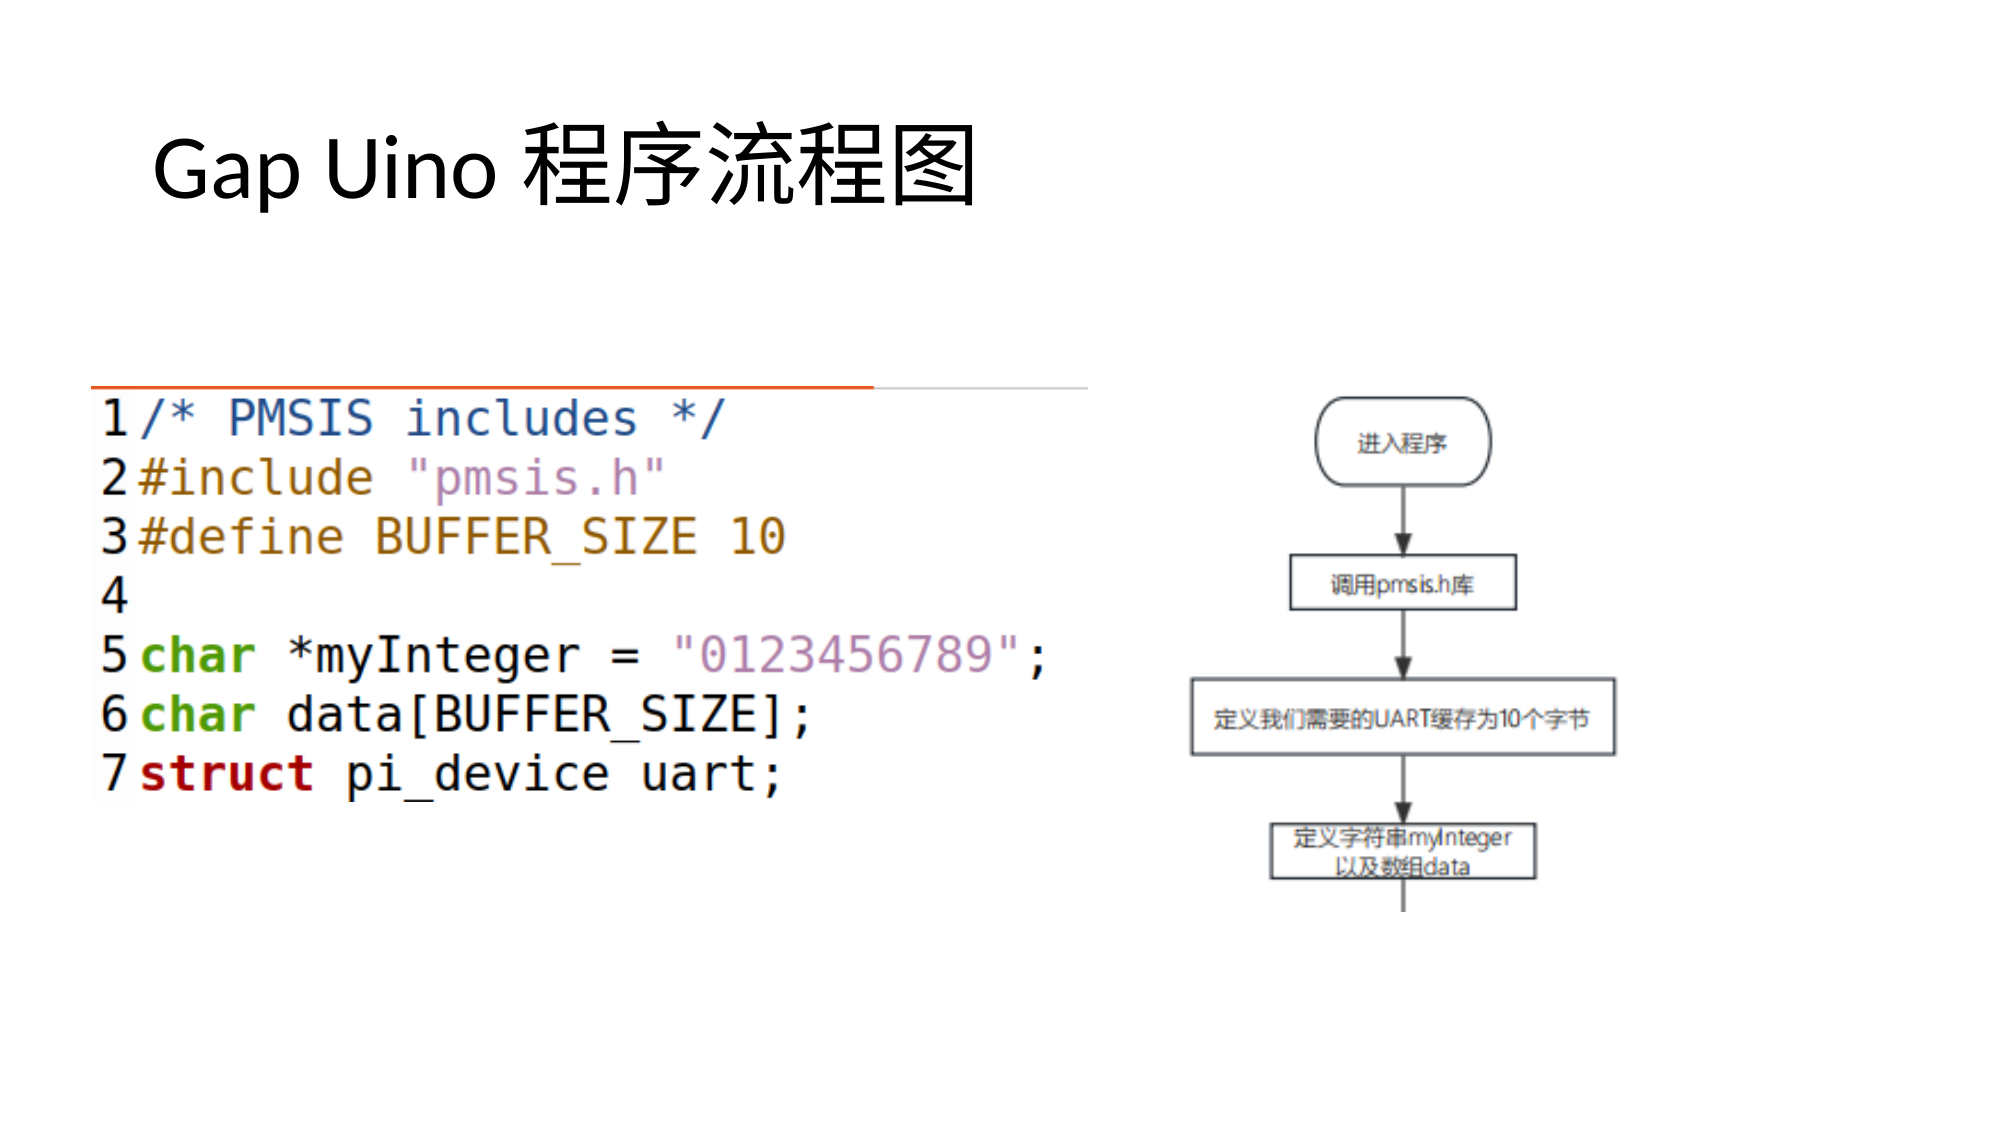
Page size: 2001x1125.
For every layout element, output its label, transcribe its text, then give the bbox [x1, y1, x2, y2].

picture [1133, 379, 1676, 913]
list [90, 386, 1089, 802]
title Gap Uino程序流程图 [137, 59, 1863, 278]
